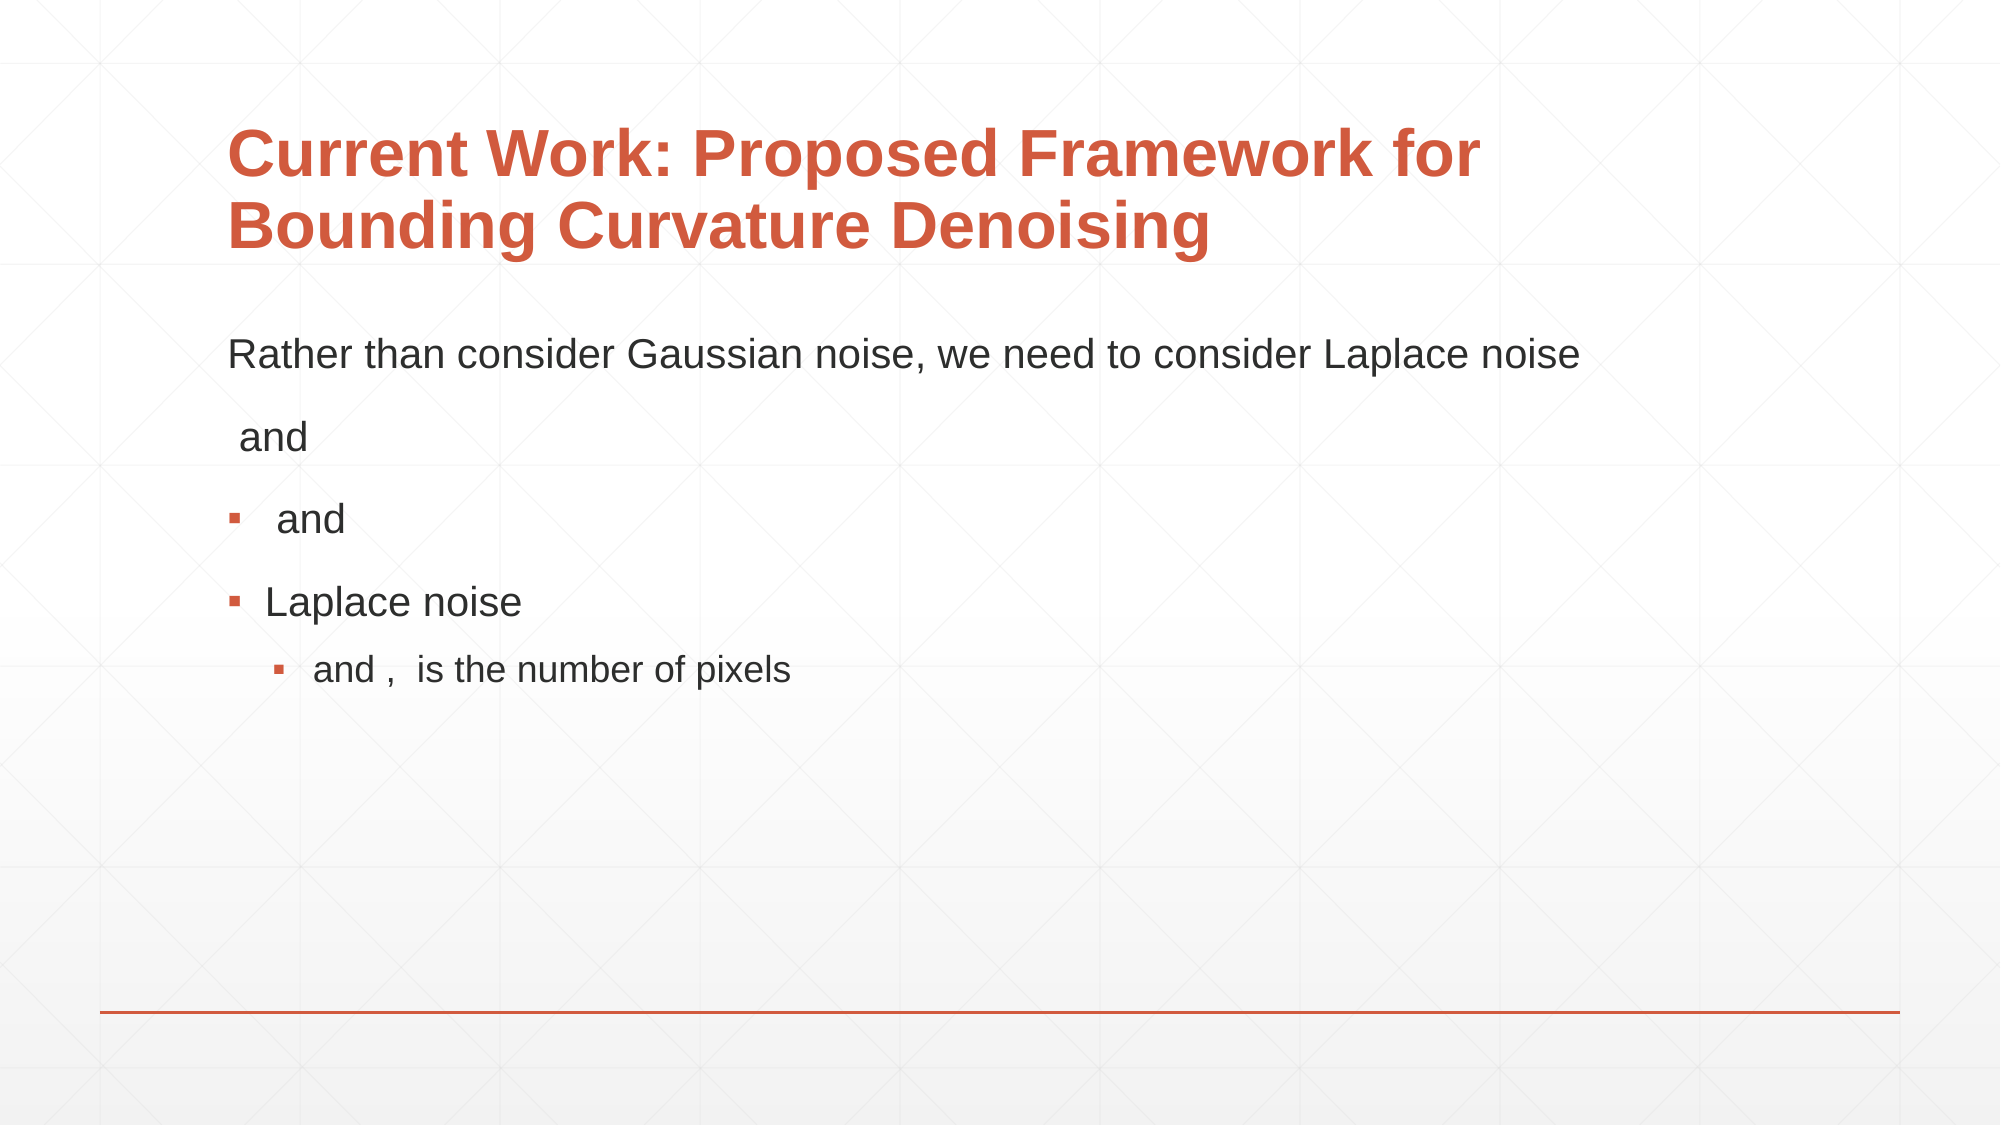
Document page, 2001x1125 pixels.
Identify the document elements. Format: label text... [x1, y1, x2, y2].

title Current Work: Proposed Framework for Bounding Curvature Denoising [212, 82, 1788, 271]
